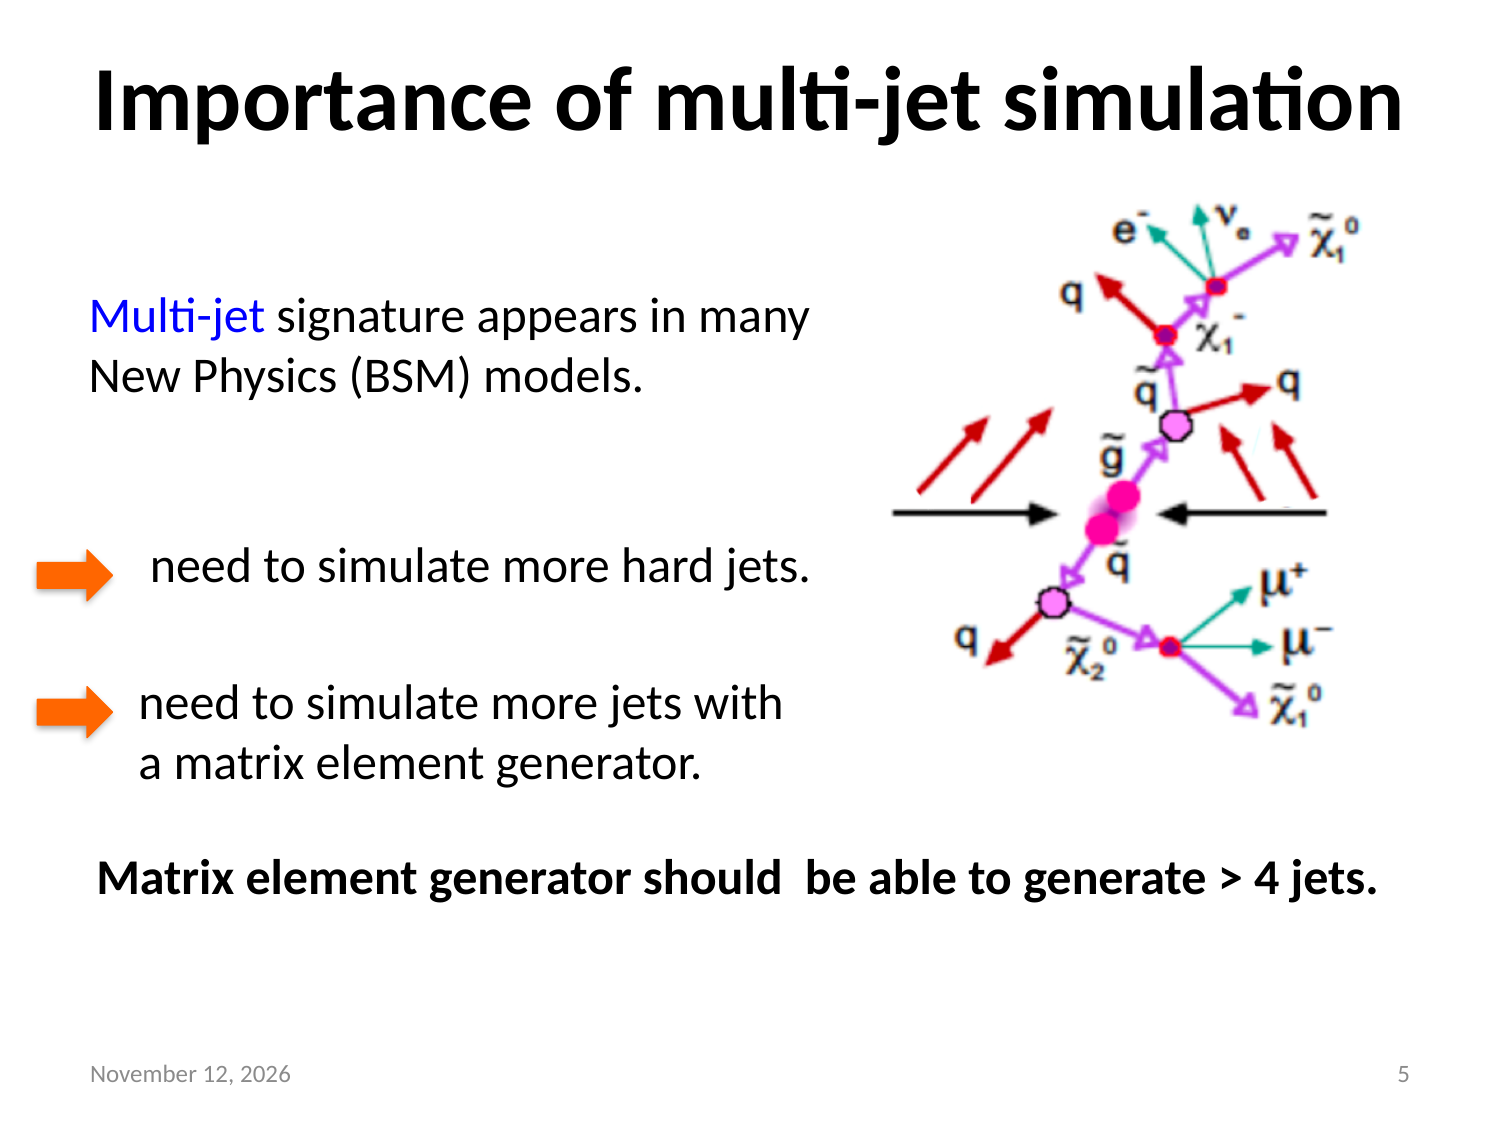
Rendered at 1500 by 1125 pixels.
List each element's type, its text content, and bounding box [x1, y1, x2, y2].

text_box need to simulate more jets with a matrix element generator. [123, 661, 811, 797]
text_box [36, 549, 113, 602]
text_box [36, 686, 113, 739]
picture [869, 187, 1393, 738]
slide_number 5 [1074, 1042, 1425, 1103]
text_box Matrix element generator should be able to generate > 4 jets. [81, 837, 1395, 913]
text_box Multi-jet signature appears in many New Physics (BSM) models. [73, 274, 837, 410]
text_box need to simulate more hard jets. [134, 524, 826, 600]
title Importance of multi-jet simulation [75, 0, 1425, 188]
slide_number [75, 1042, 425, 1103]
